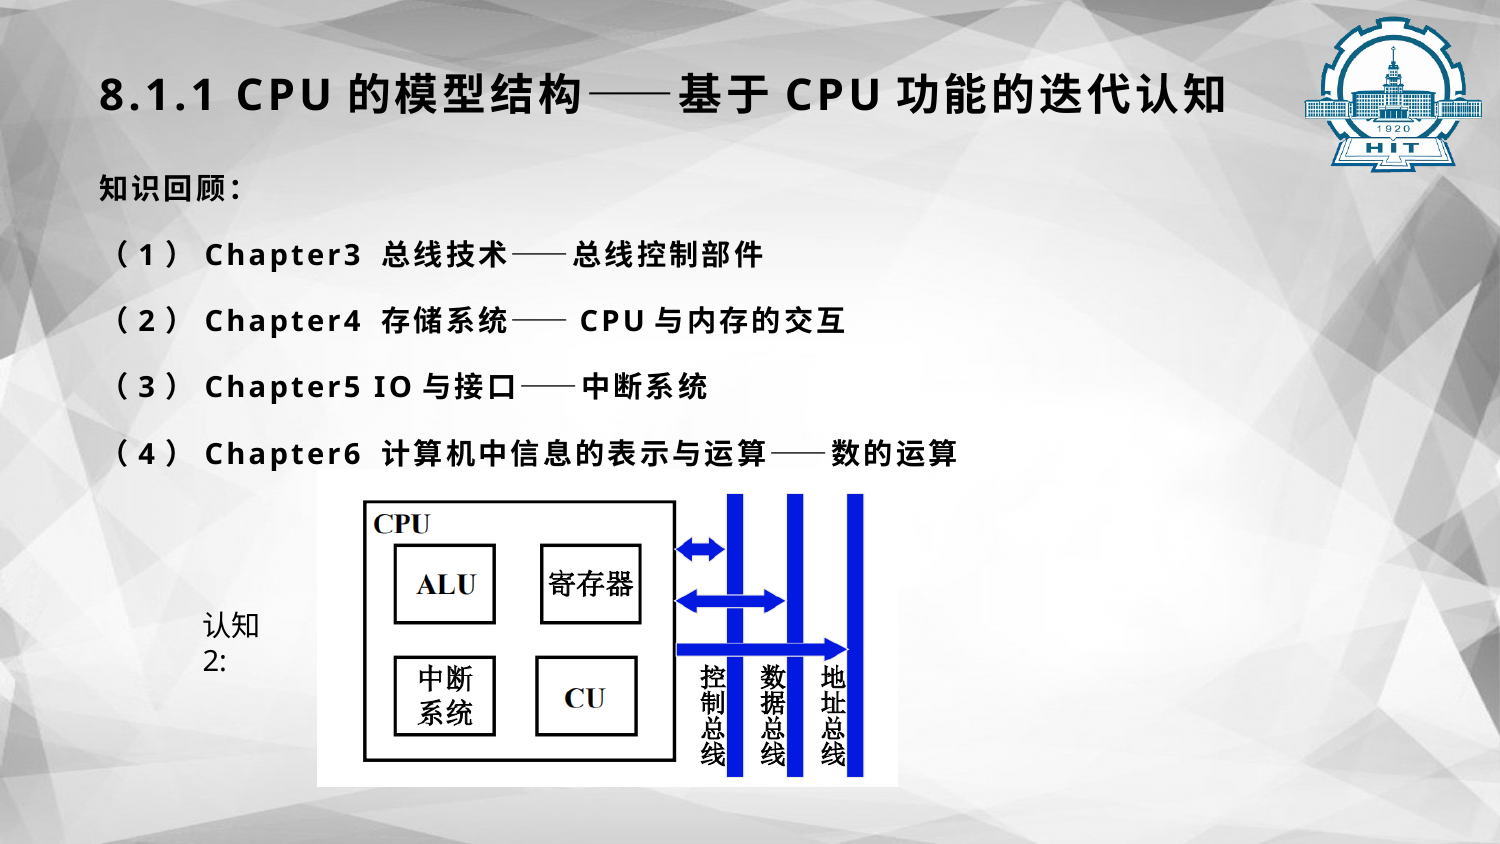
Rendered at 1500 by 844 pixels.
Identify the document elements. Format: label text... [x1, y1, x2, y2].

picture [0, 0, 1500, 844]
list 知识回顾： （1）Chapter3 总线技术——总线控制部件 （2）Chapter4 存储系统——CPU与内存的交互 （3）Chapter5 IO与接口——中断系统 （4）Chapter6 计算机中信息的表示与运算——数的运算 [82, 159, 1418, 780]
title 8.1.1 CPU的模型结构——基于CPU功能的迭代认知 [82, 53, 1302, 133]
text_box 认知2: [187, 599, 295, 685]
